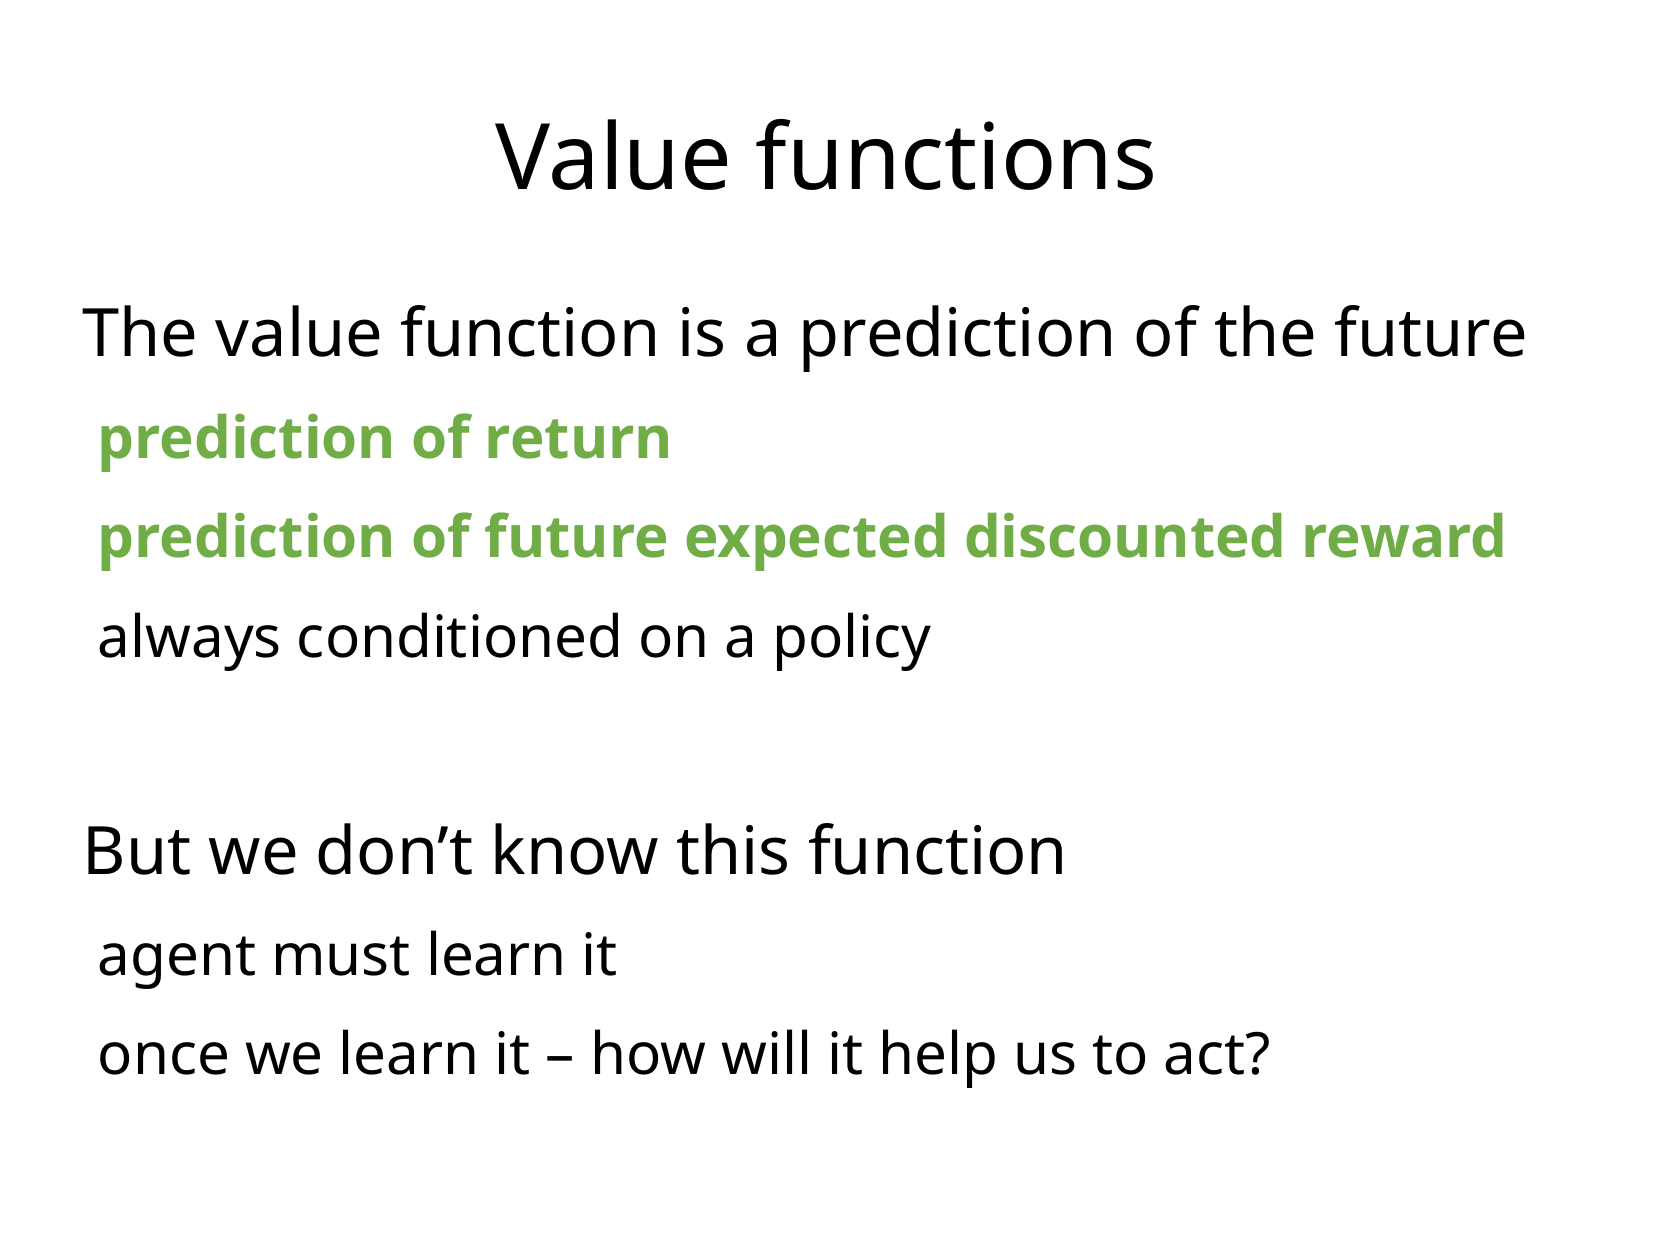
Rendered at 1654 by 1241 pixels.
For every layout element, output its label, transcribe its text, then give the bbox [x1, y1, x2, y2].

title Value functions [82, 49, 1571, 257]
list The value function is a prediction of the future prediction of return prediction of future expected discounted reward always conditioned on a policy But we don’t know this function agent must learn it once we learn it – how will it help us to act? [82, 290, 1571, 1145]
